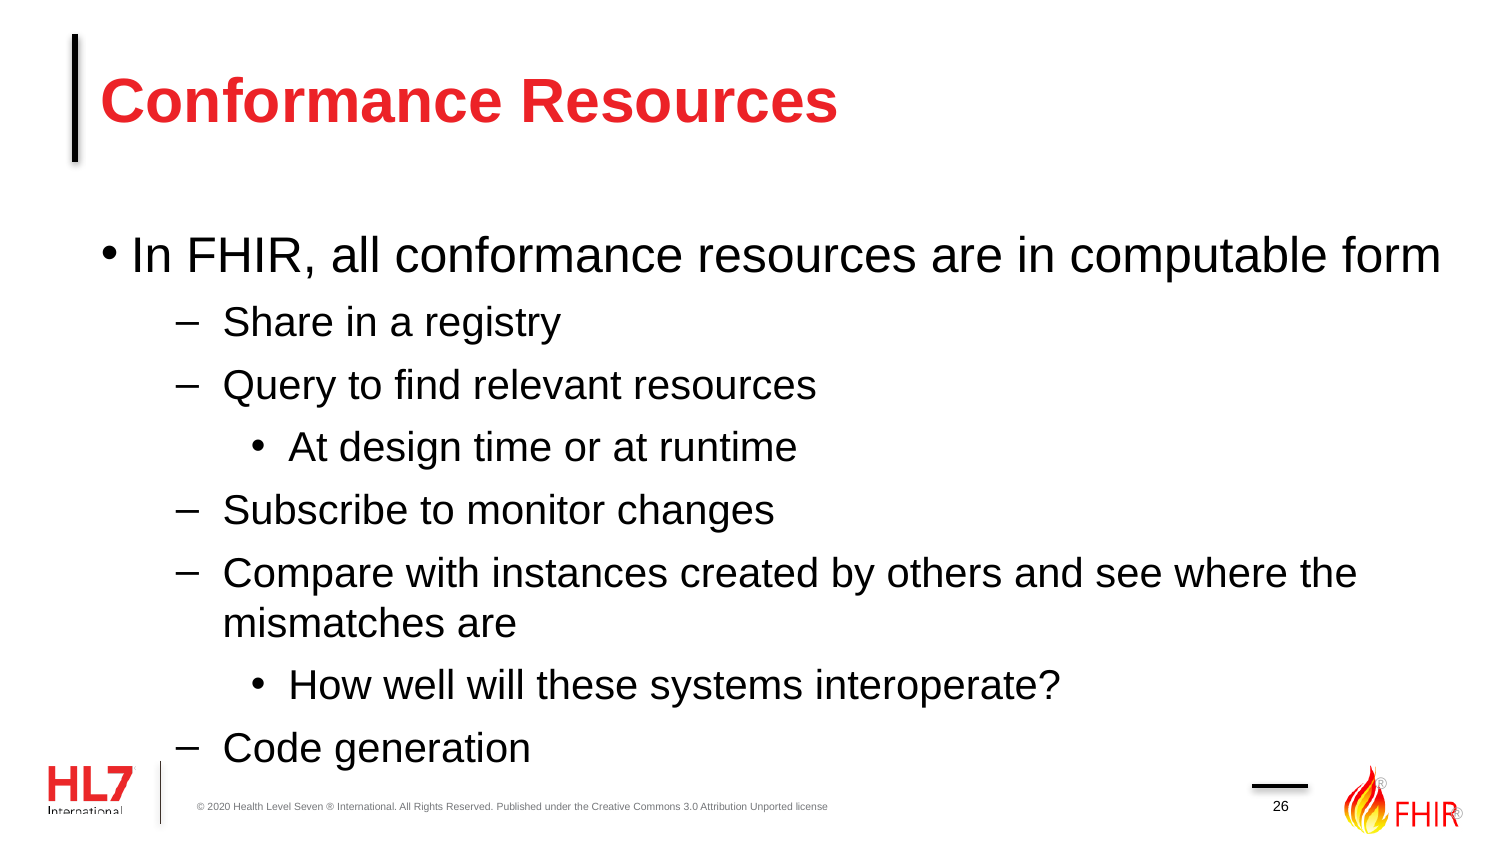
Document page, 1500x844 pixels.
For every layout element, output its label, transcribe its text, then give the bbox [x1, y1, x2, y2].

picture [1339, 760, 1463, 837]
slide_number 26 [1258, 786, 1304, 814]
footer © 2020 Health Level Seven ® International. All Rights Reserved. Published under the Creative Commons 3.0 Attribution Unported license [196, 786, 941, 813]
title Conformance Resources [100, 33, 1451, 163]
list In FHIR, all conformance resources are in computable form Share in a registry Query to find relevant resources At design time or at runtime Subscribe to monitor changes Compare with instances created by others and see where the mismatches are How well will these systems interoperate? Code generation [100, 222, 1451, 731]
